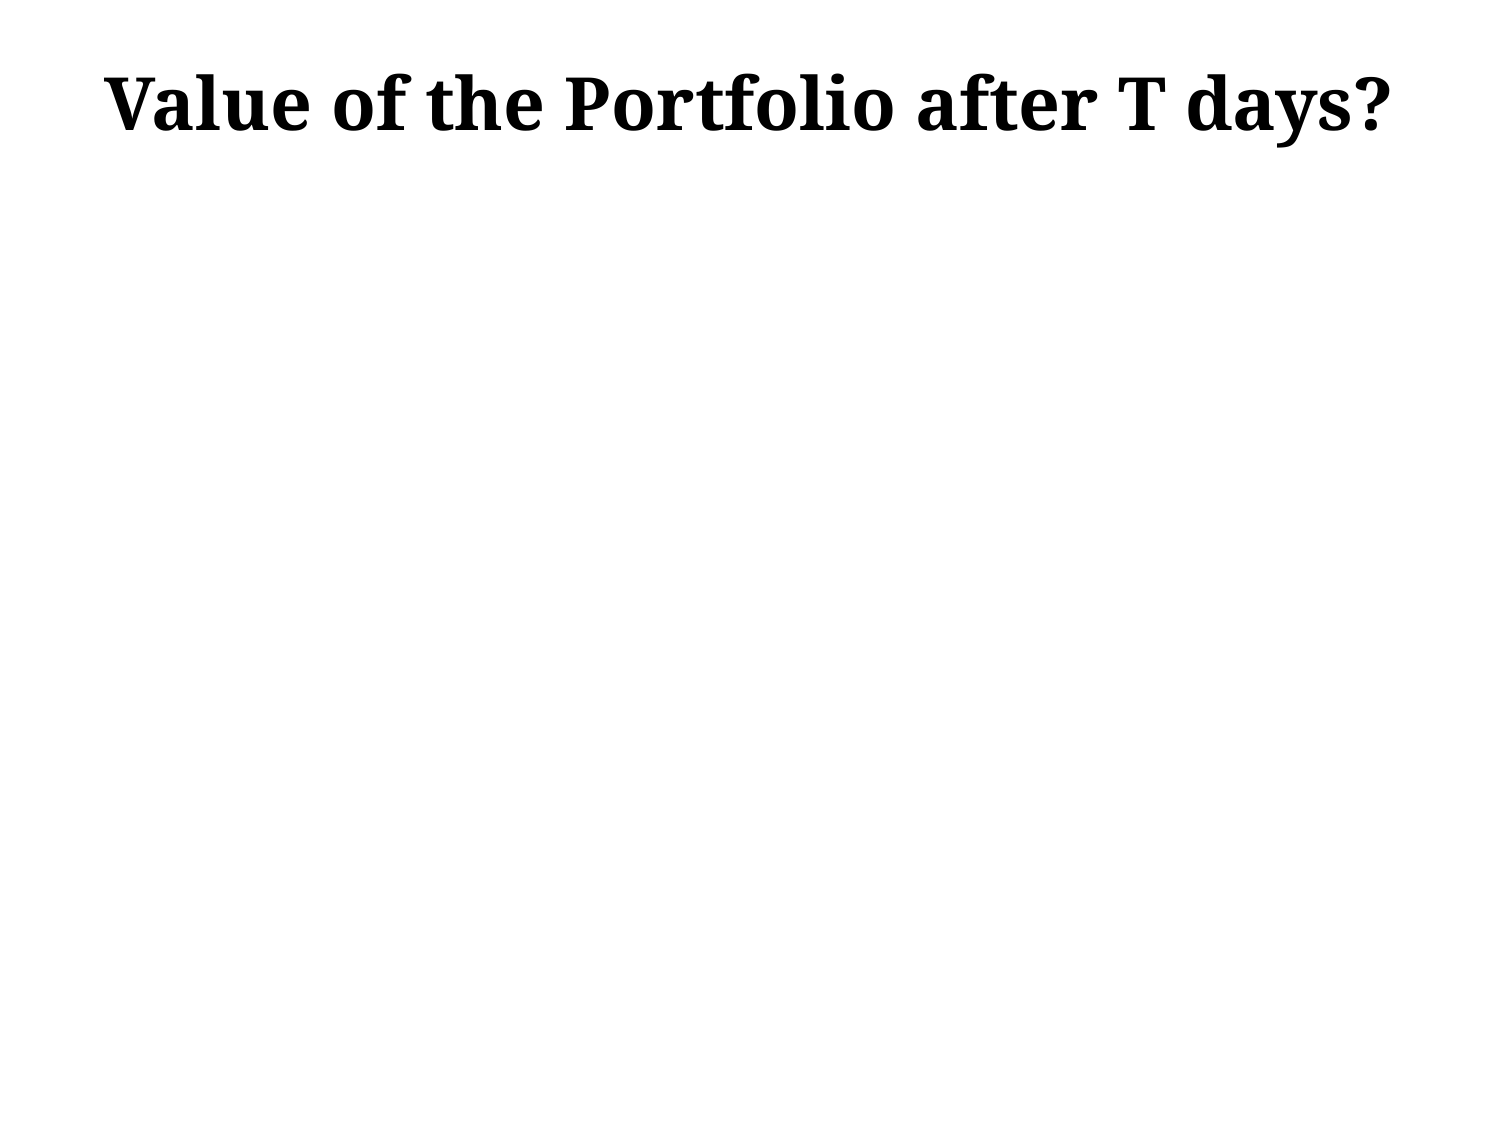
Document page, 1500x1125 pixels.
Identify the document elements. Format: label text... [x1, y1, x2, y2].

title Value of the Portfolio after T days? [75, 7, 1425, 196]
